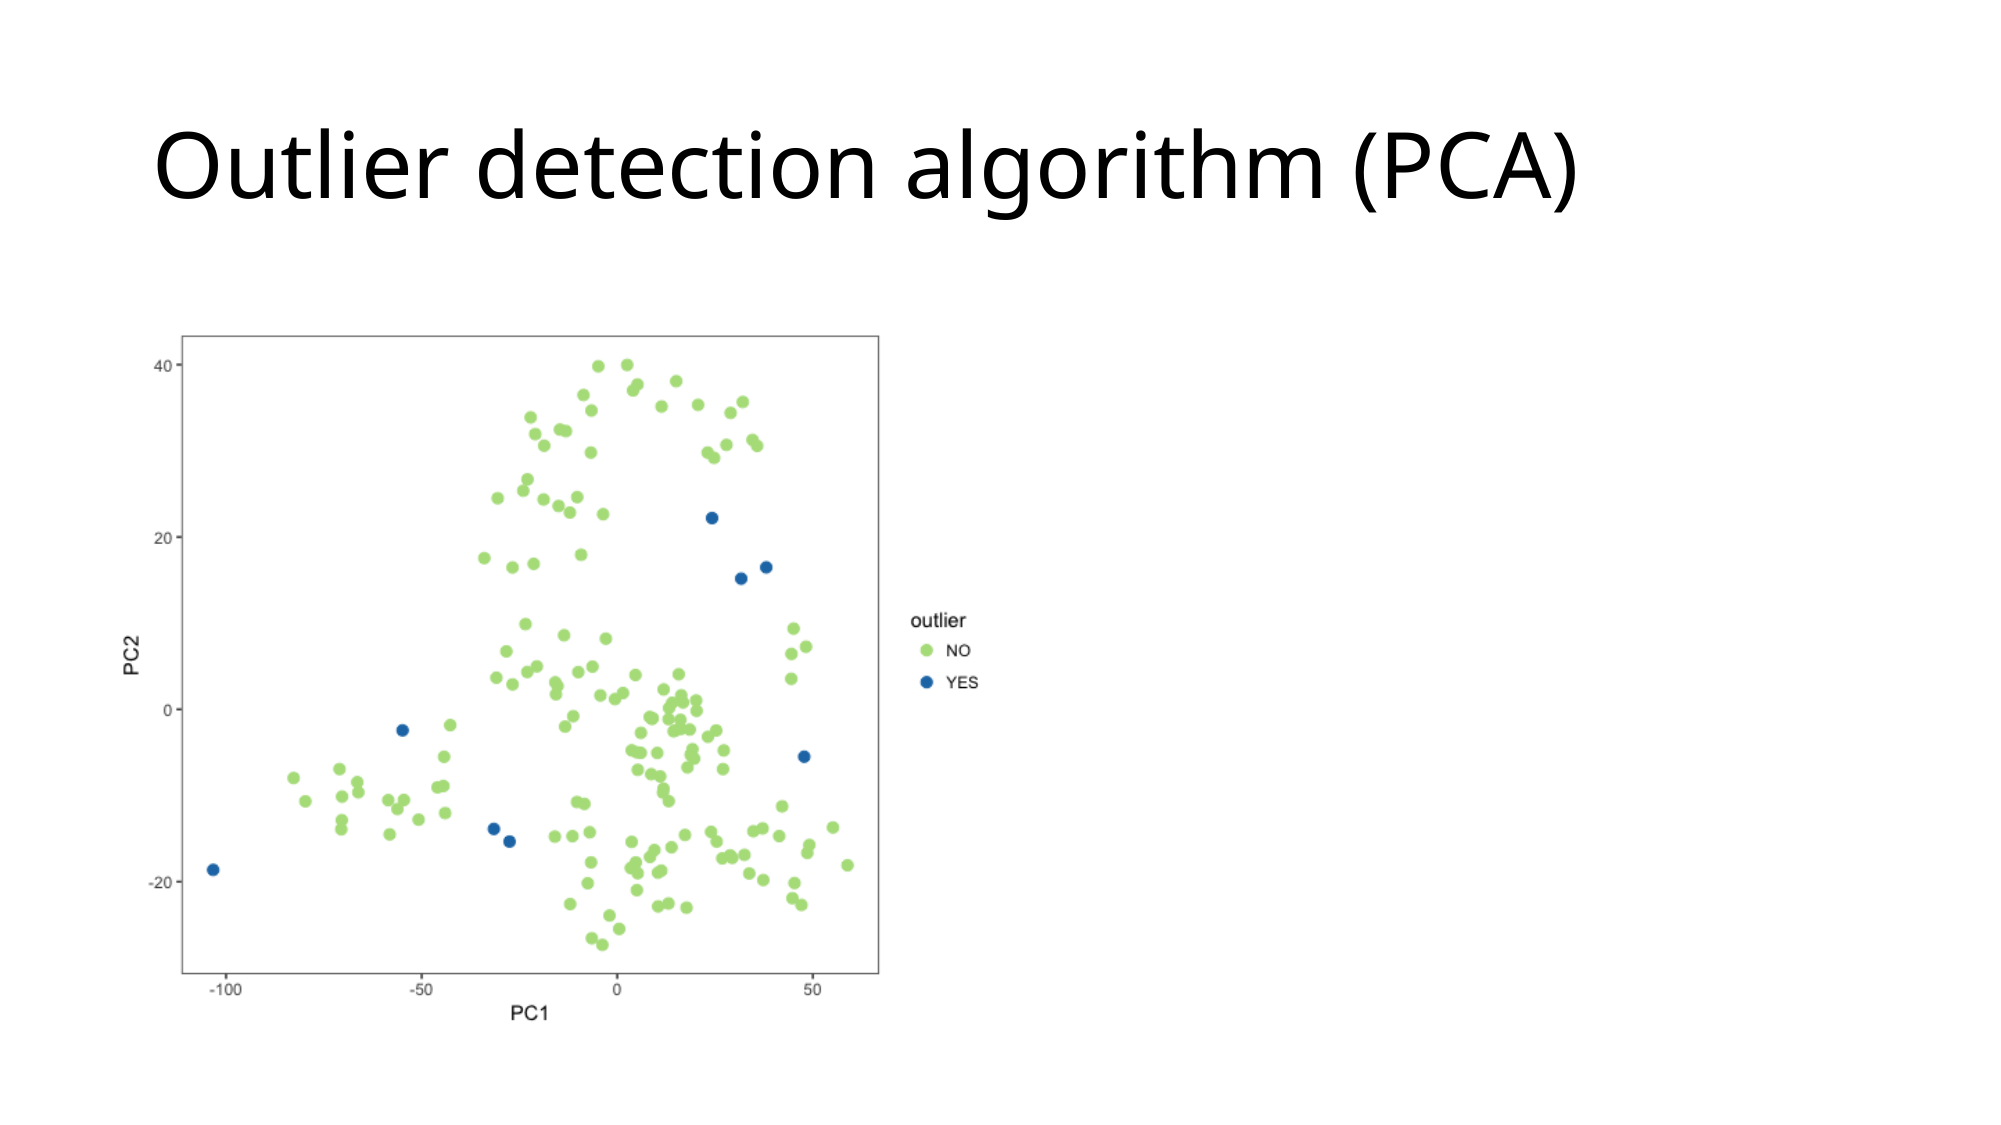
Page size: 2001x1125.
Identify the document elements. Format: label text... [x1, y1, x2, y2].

title Outlier detection algorithm (PCA) [137, 59, 1863, 278]
picture [114, 326, 1000, 1030]
